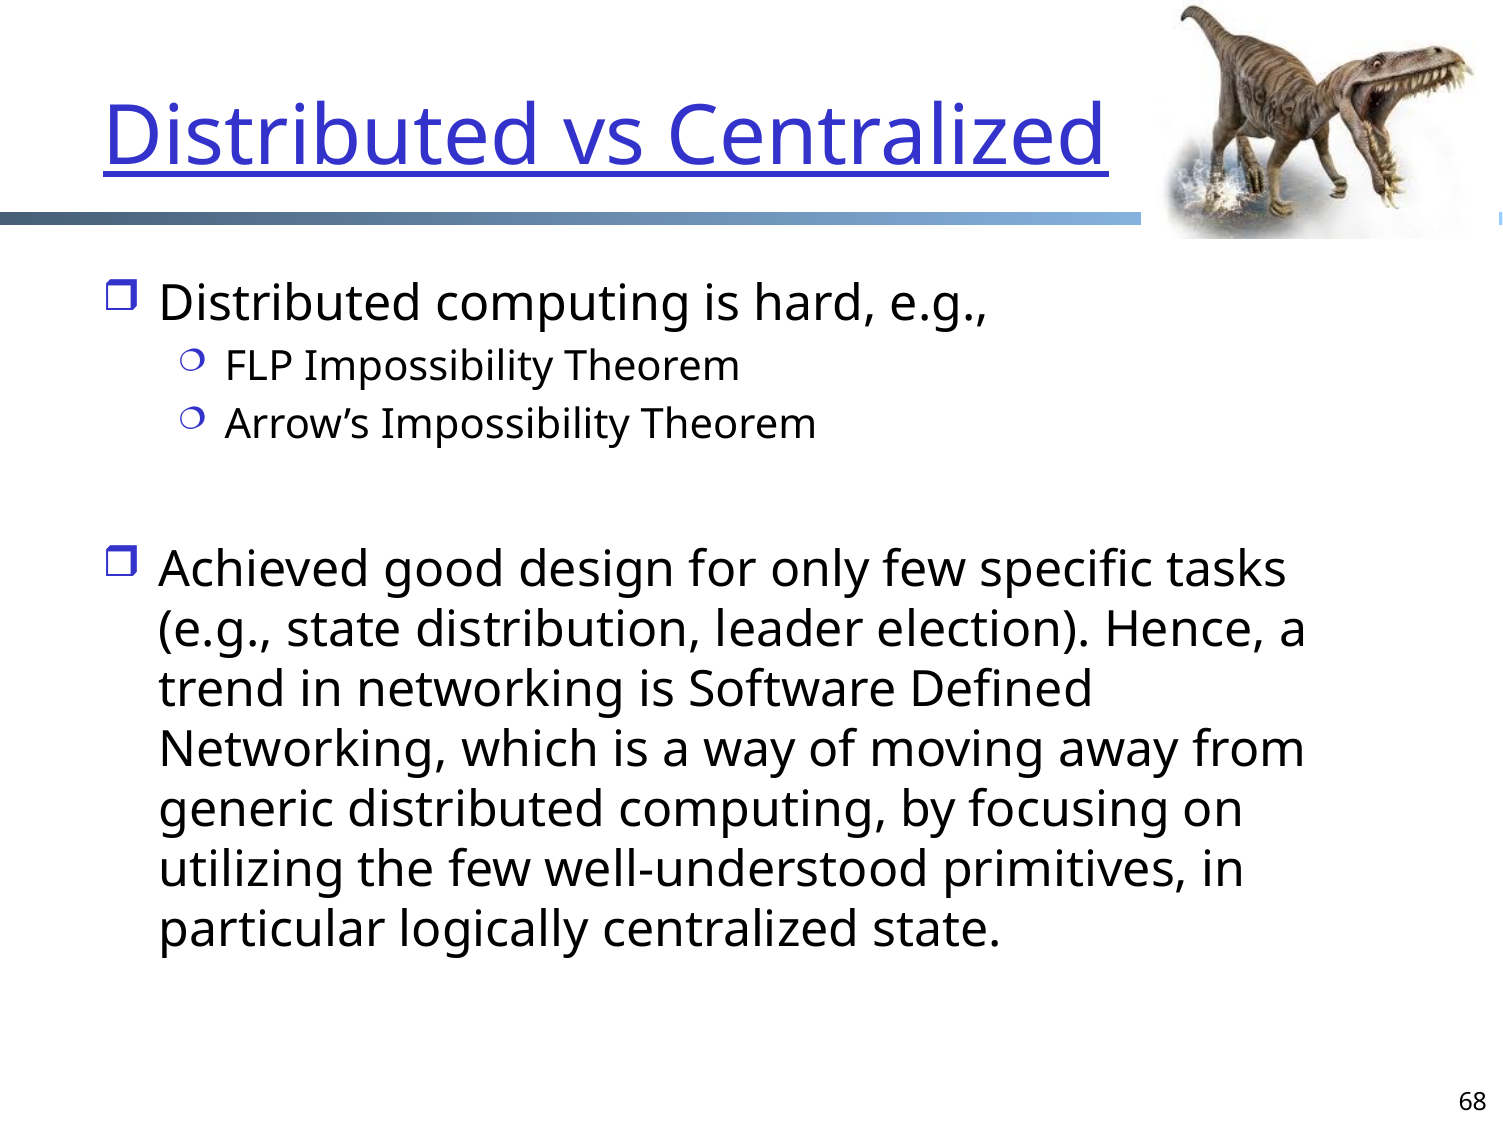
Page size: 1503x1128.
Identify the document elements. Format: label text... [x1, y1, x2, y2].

list Distributed computing is hard, e.g., FLP Impossibility Theorem Arrow’s Impossibility Theorem Achieved good design for only few specific tasks (e.g., state distribution, leader election). Hence, a trend in networking is Software Defined Networking, which is a way of moving away from generic distributed computing, by focusing on utilizing the few well-understood primitives, in particular logically centralized state. [87, 263, 1365, 1027]
title Distributed vs Centralized [87, 37, 1136, 226]
slide_number 68 [1151, 1051, 1503, 1128]
picture [1141, 0, 1499, 239]
